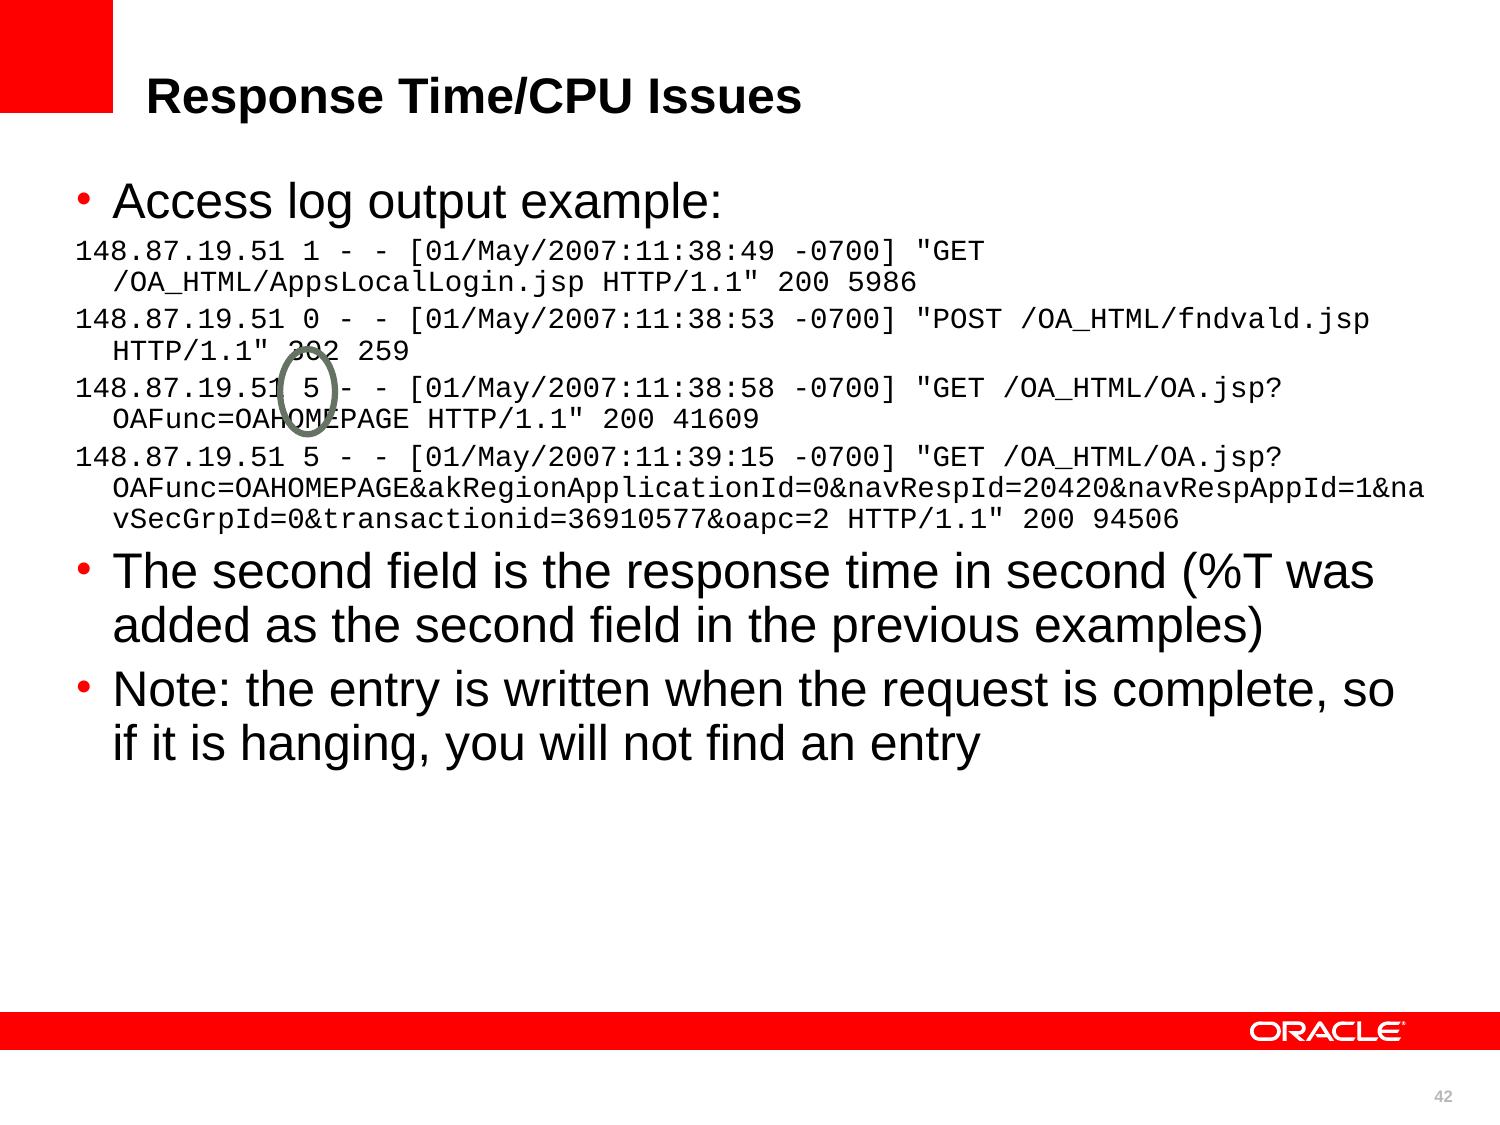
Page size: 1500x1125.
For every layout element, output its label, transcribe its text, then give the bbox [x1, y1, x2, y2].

picture [0, 1012, 1500, 1050]
picture [0, 0, 113, 113]
title Response Time/CPU Issues [145, 63, 1390, 174]
text_box [280, 349, 336, 435]
list Access log output example: 148.87.19.51 1 - - [01/May/2007:11:38:49 -0700] "GET /OA_HTML/AppsLocalLogin.jsp HTTP/1.1" 200 5986 148.87.19.51 0 - - [01/May/2007:11:38:53 -0700] "POST /OA_HTML/fndvald.jsp HTTP/1.1" 302 259 148.87.19.51 5 - - [01/May/2007:11:38:58 -0700] "GET /OA_HTML/OA.jsp?OAFunc=OAHOMEPAGE HTTP/1.1" 200 41609 148.87.19.51 5 - - [01/May/2007:11:39:15 -0700] "GET /OA_HTML/OA.jsp?OAFunc=OAHOMEPAGE&akRegionApplicationId=0&navRespId=20420&navRespAppId=1&navSecGrpId=0&transactionid=36910577&oapc=2 HTTP/1.1" 200 94506 The second field is the response time in second (%T was added as the second field in the previous examples) Note: the entry is written when the request is complete, so if it is hanging, you will not find an entry [74, 174, 1426, 888]
